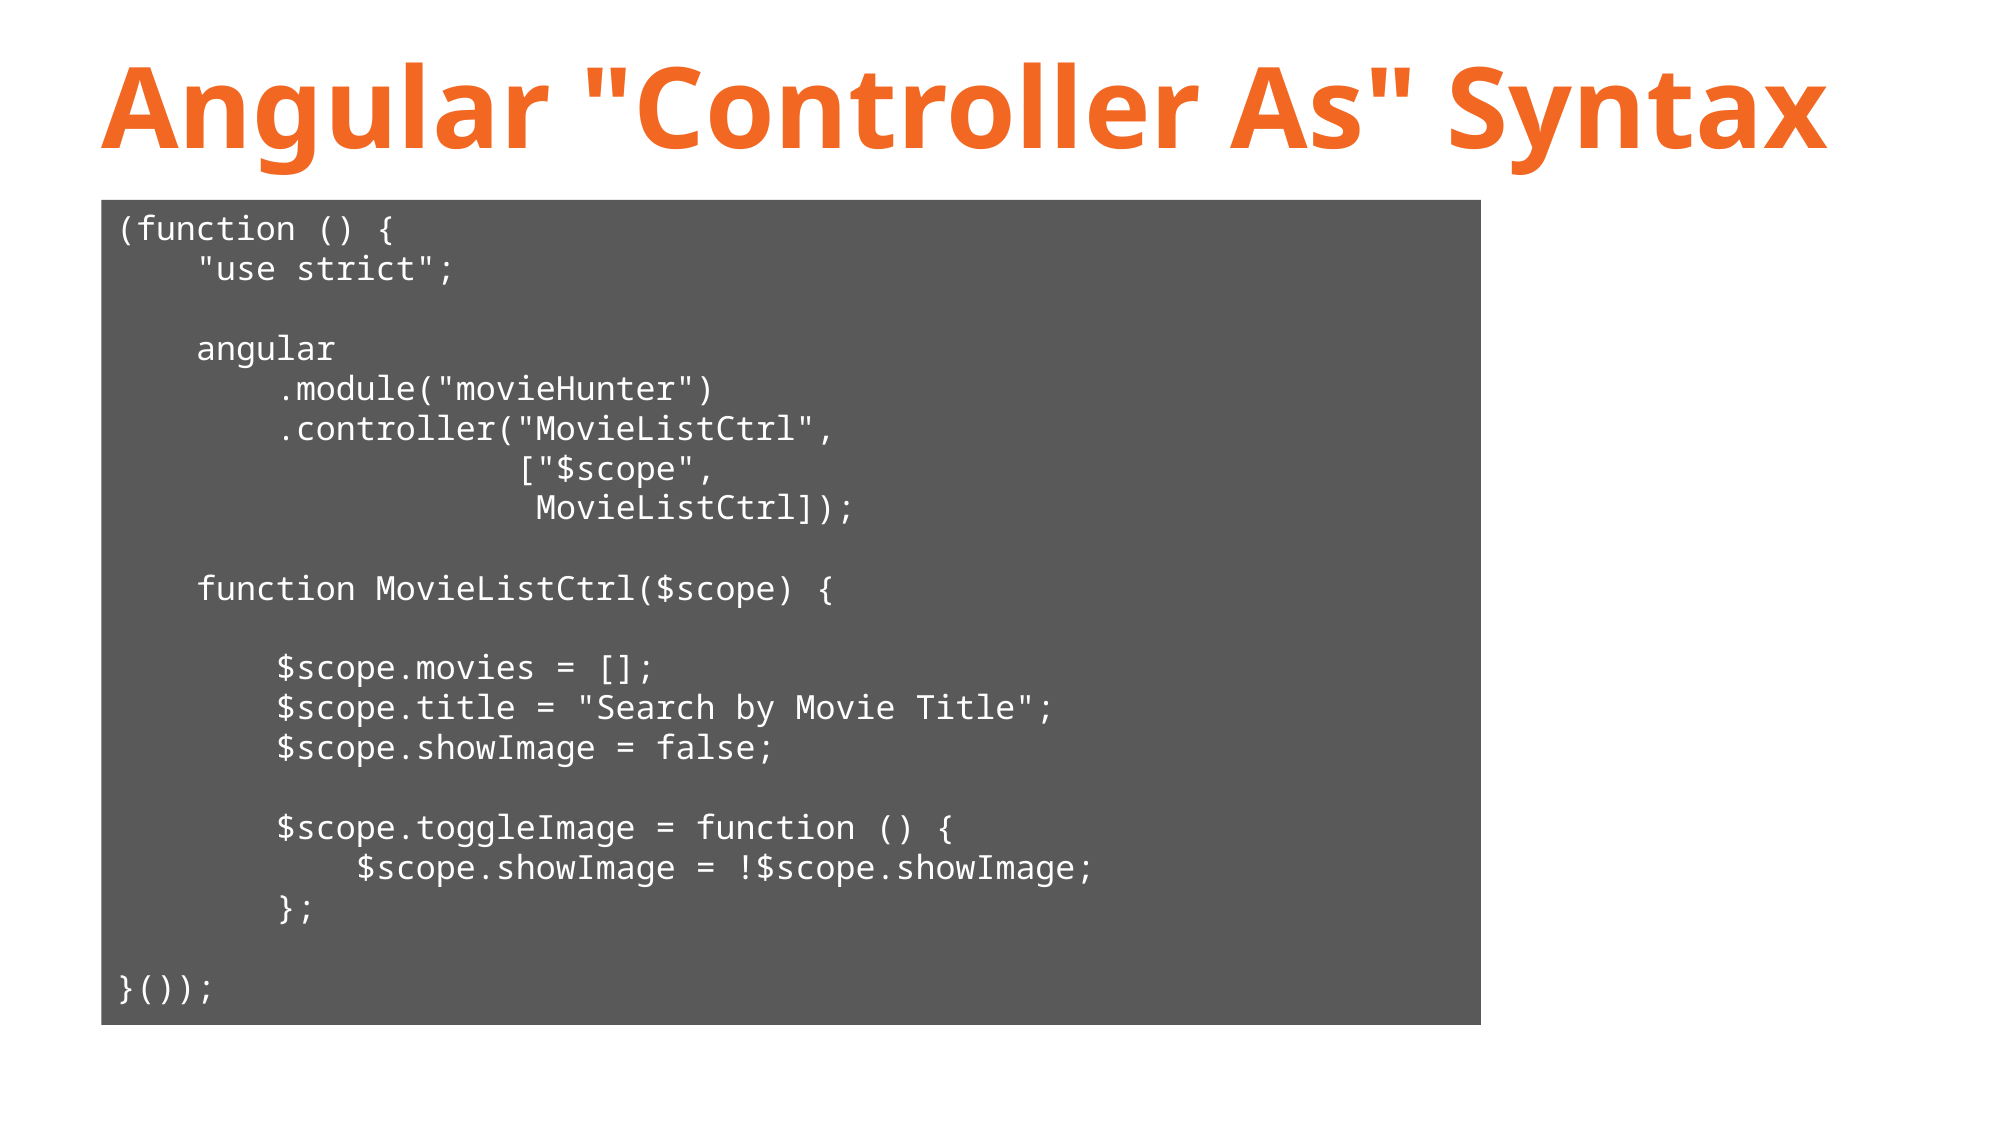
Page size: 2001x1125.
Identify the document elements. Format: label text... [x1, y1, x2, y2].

title Angular "Controller As" Syntax [101, 30, 1903, 199]
text_box (function () { "use strict"; angular .module("movieHunter") .controller("MovieListCtrl", ["$scope", MovieListCtrl]); function MovieListCtrl($scope) { $scope.movies = []; $scope.title = "Search by Movie Title"; $scope.showImage = false; $scope.toggleImage = function () { $scope.showImage = !$scope.showImage; }; }()); [99, 198, 1483, 1027]
